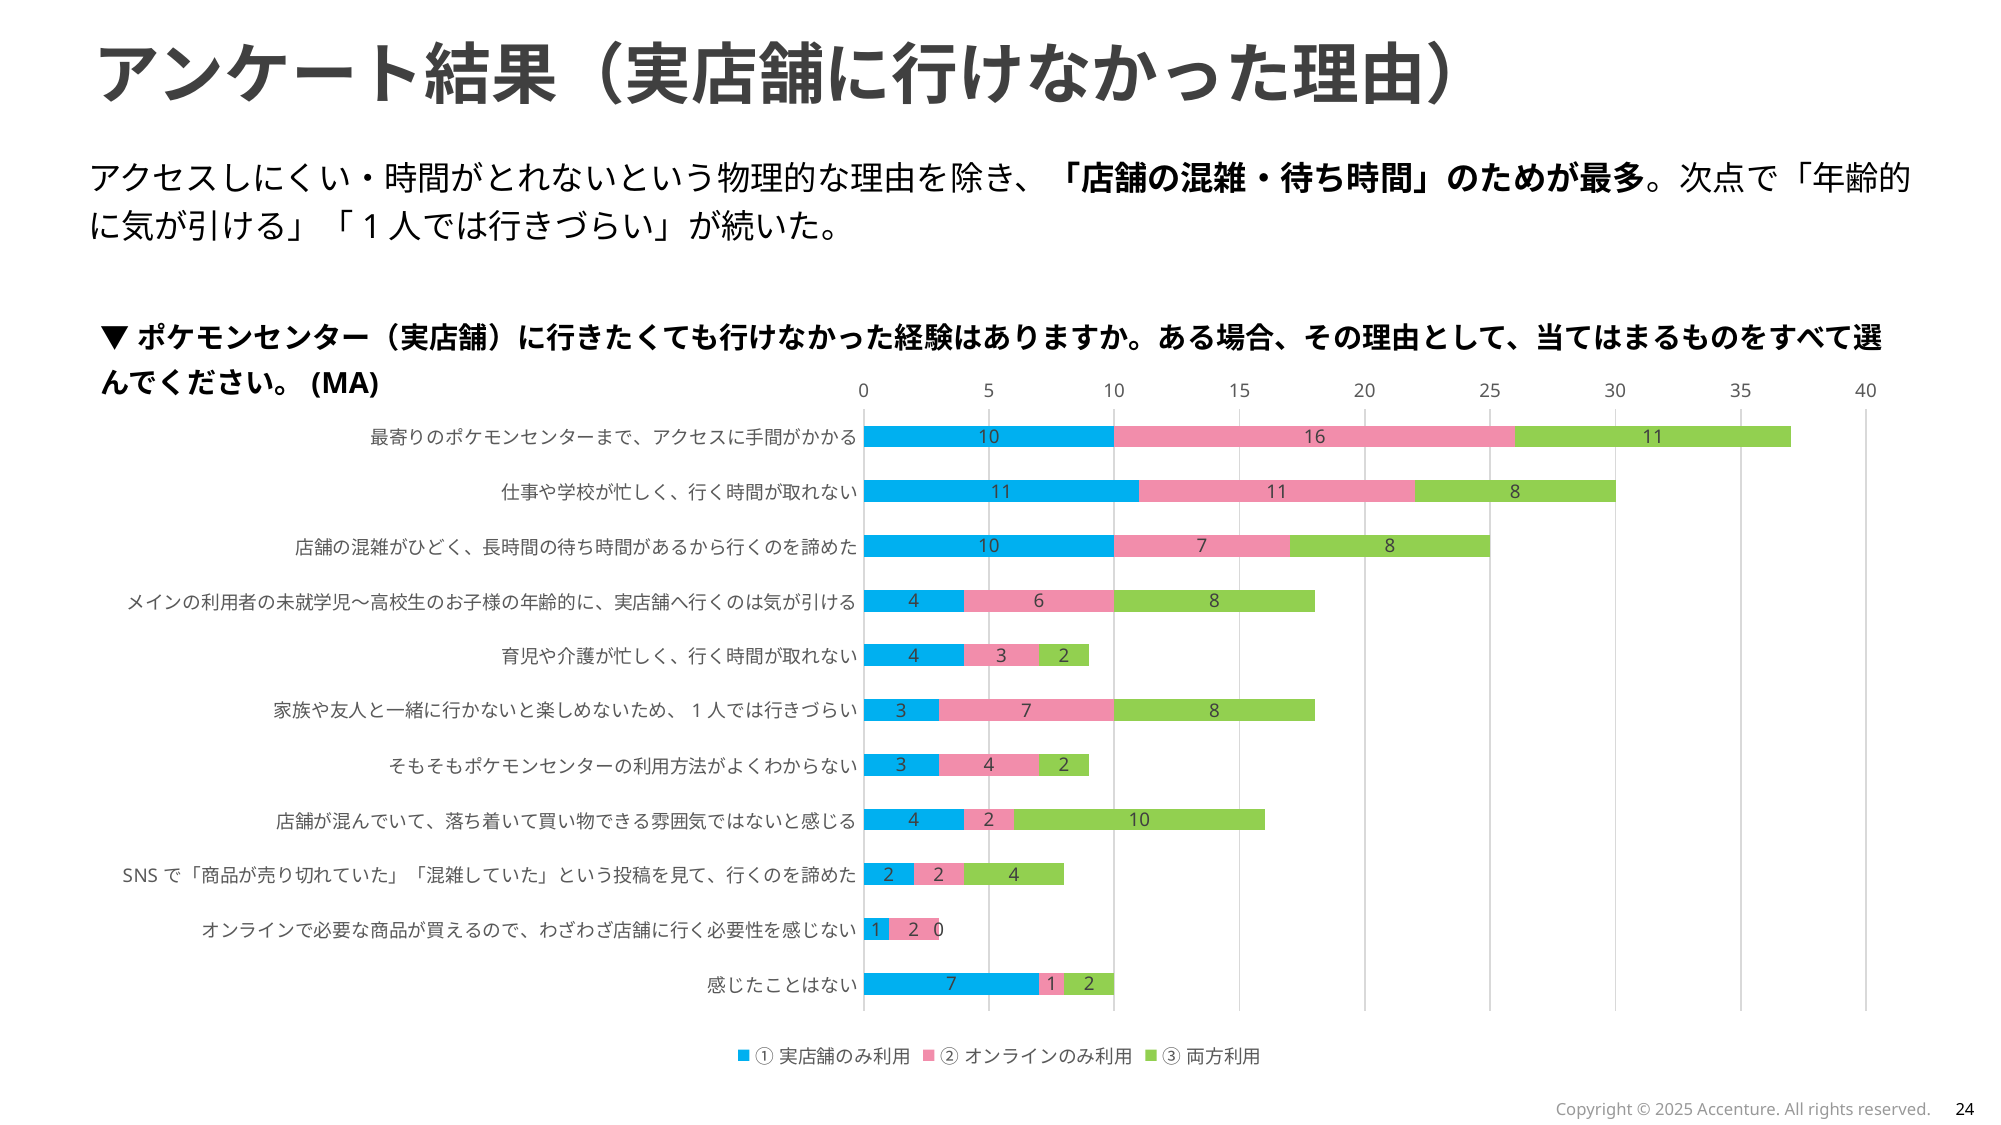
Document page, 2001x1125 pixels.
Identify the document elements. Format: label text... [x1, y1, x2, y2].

text_box ▼ポケモンセンター（実店舗）に行きたくても行けなかった経験はありますか。ある場合、その理由として、当てはまるものをすべて選んでください。(MA) [86, 301, 1914, 361]
title アンケート結果（実店舗に行けなかった理由） [78, 35, 1922, 118]
chart [85, 361, 1915, 1076]
list アクセスしにくい・時間がとれないという物理的な理由を除き、「店舗の混雑・待ち時間」のためが最多。次点で「年齢的に気が引ける」「1人では行きづらい」が続いた。 [78, 149, 1922, 271]
